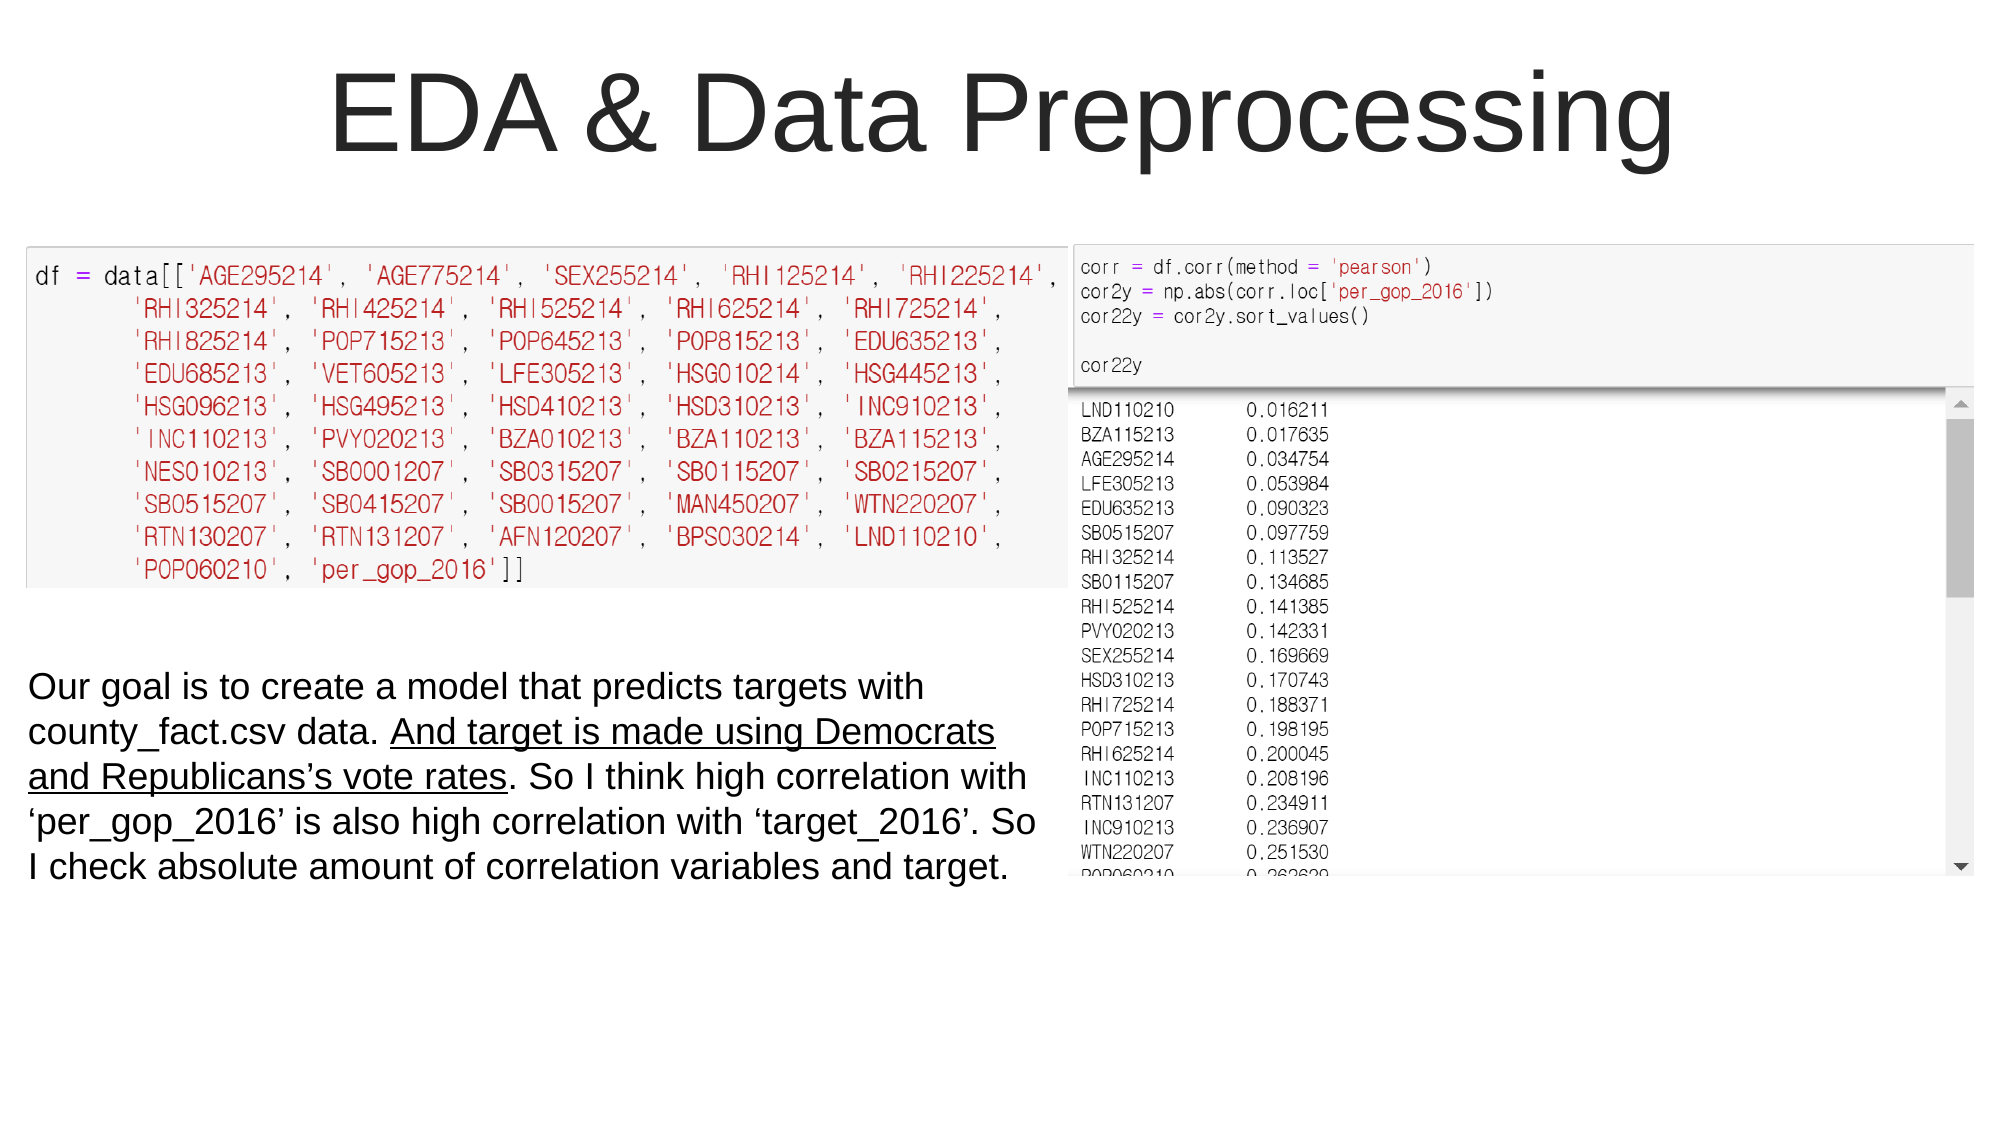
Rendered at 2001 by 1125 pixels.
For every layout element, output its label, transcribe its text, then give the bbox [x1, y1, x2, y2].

picture [26, 235, 1974, 876]
list EDA & Data Preprocessing [53, 55, 1952, 175]
text_box Our goal is to create a model that predicts targets with county_fact.csv data. And target is made using Democrats and Republicans’s vote rates. So I think high correlation with ‘per_gop_2016’ is also high correlation with ‘target_2016’. So I check absolute amount of correlation variables and target. [13, 654, 1054, 895]
